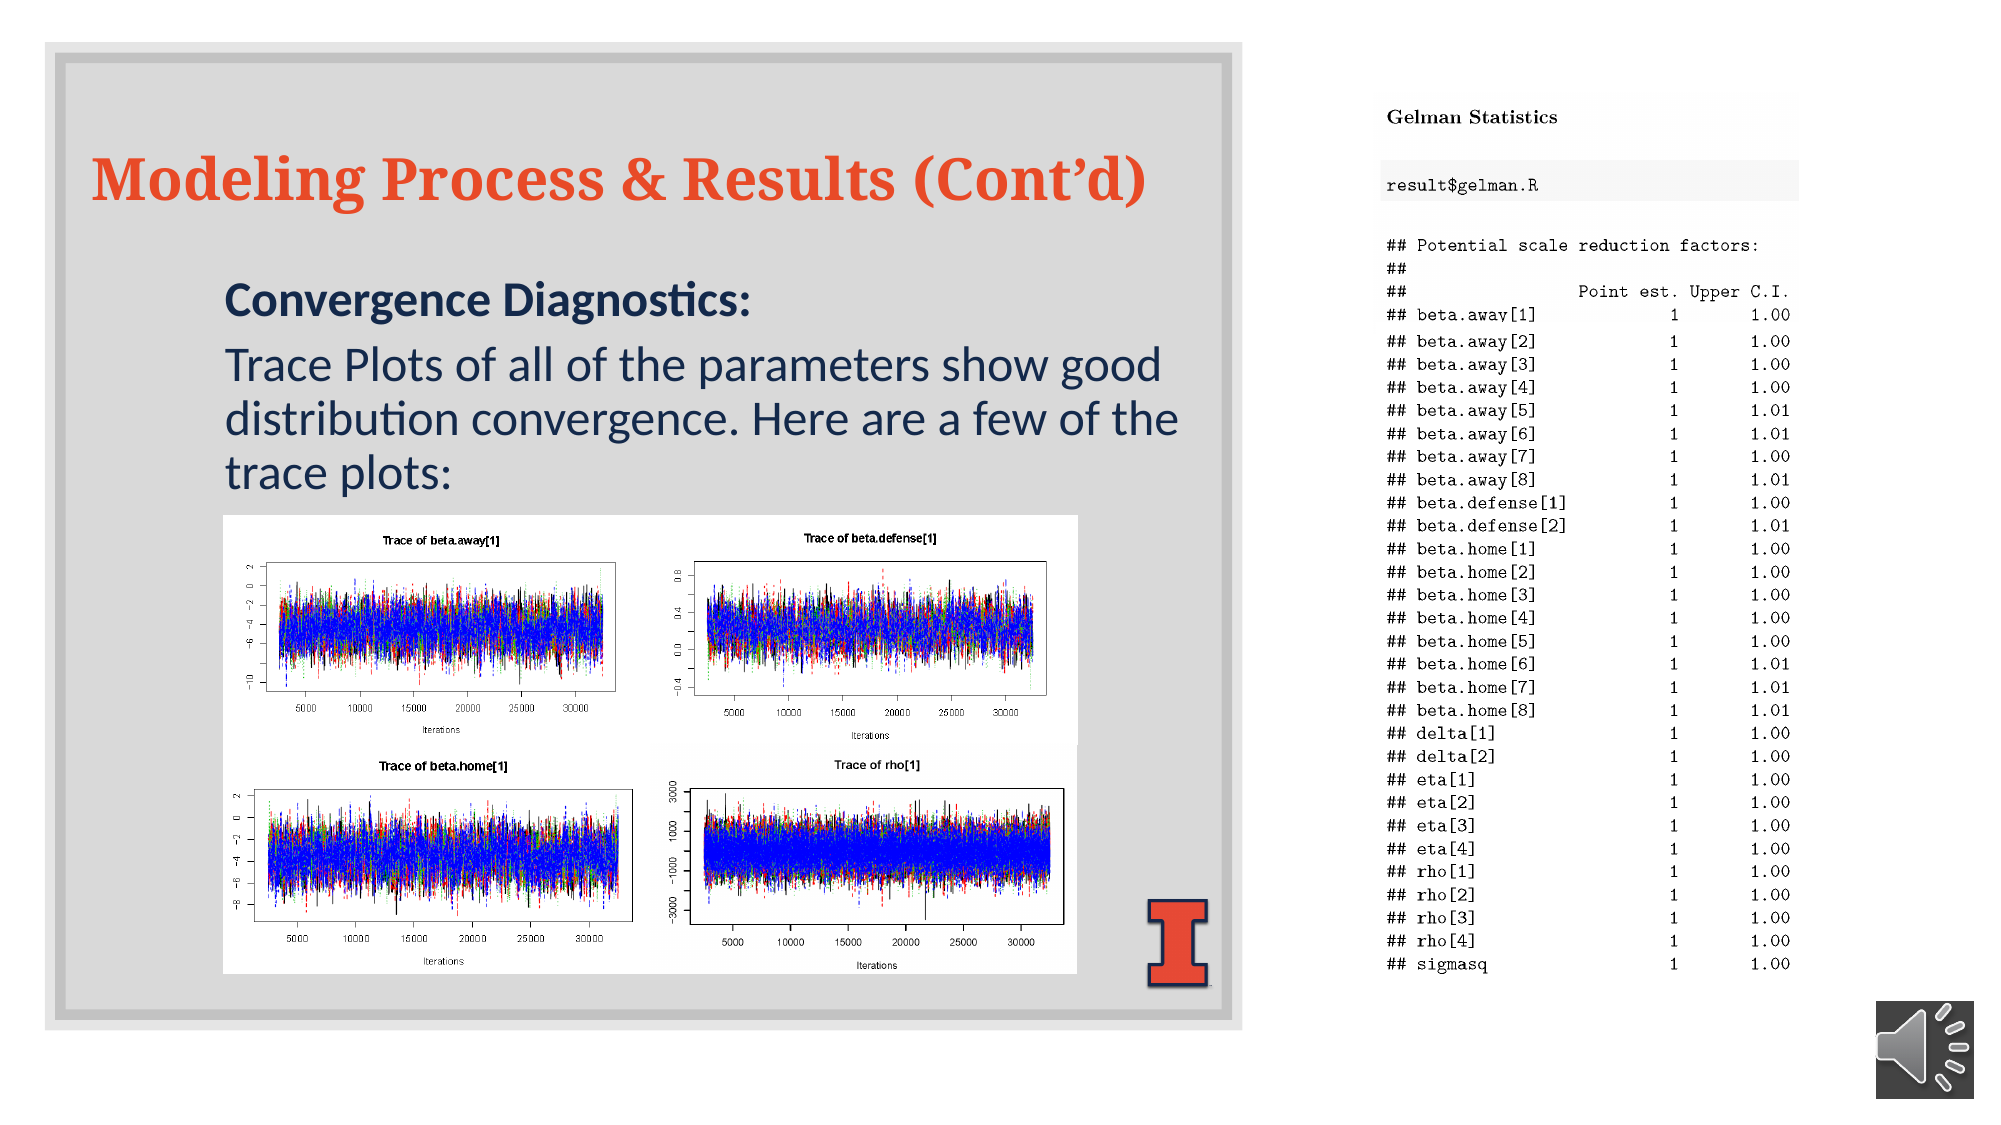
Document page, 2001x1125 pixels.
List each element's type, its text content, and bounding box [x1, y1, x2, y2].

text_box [1373, 92, 1819, 981]
text_box [54, 52, 1233, 1021]
title Modeling Process & Results (Cont’d) [76, 97, 1201, 267]
list Convergence Diagnostics: Trace Plots of all of the parameters show good distribution convergence. Here are a few of the trace plots: [134, 266, 1201, 979]
picture [1874, 999, 1975, 1100]
picture [1127, 893, 1227, 992]
picture [223, 515, 1078, 974]
